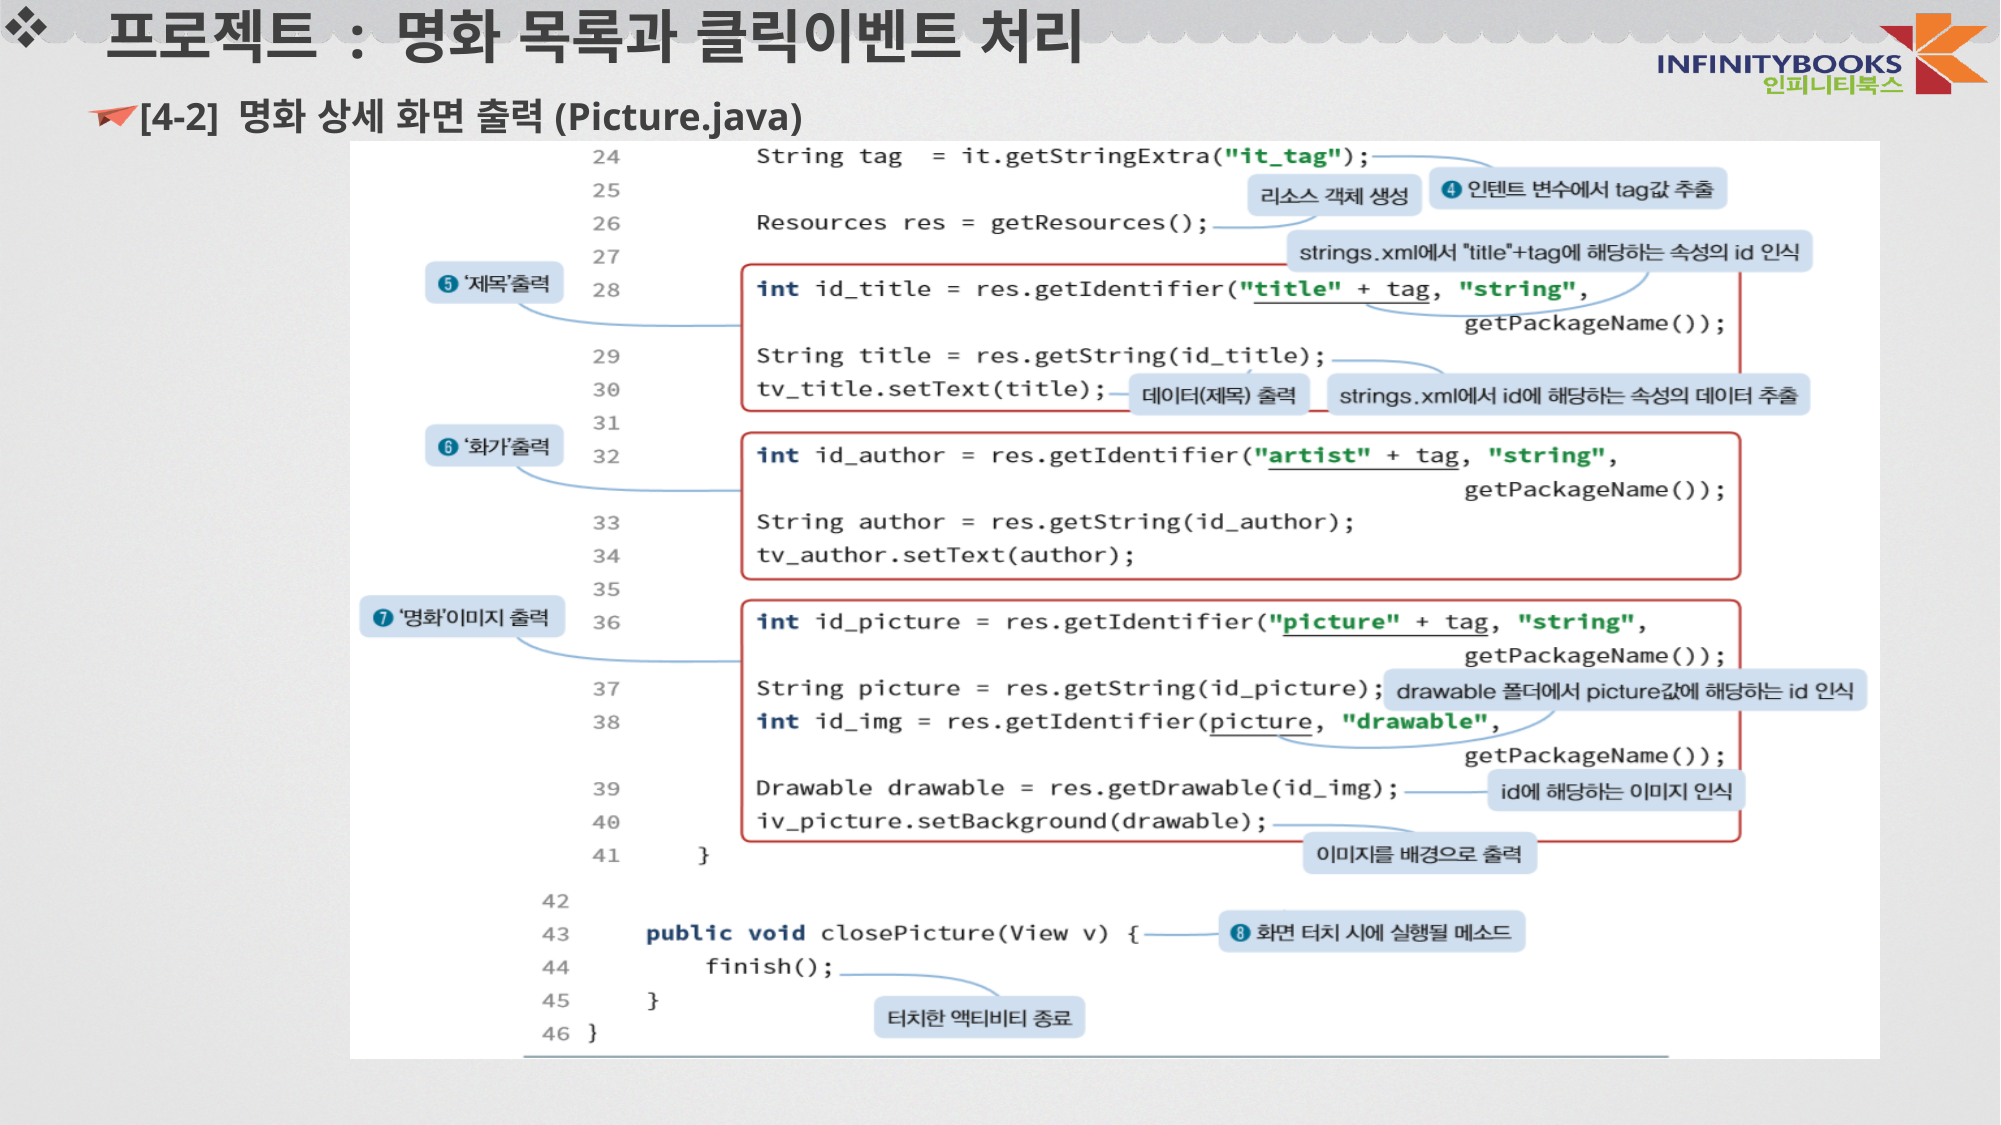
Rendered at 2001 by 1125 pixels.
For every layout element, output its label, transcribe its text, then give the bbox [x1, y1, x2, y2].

picture [0, 0, 2000, 1125]
list 프로젝트 : 명화 목록과 클릭이벤트 처리 [0, 0, 1241, 71]
list [4-2] 명화 상세 화면 출력(Picture.java) [85, 70, 1421, 394]
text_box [349, 141, 1880, 1059]
